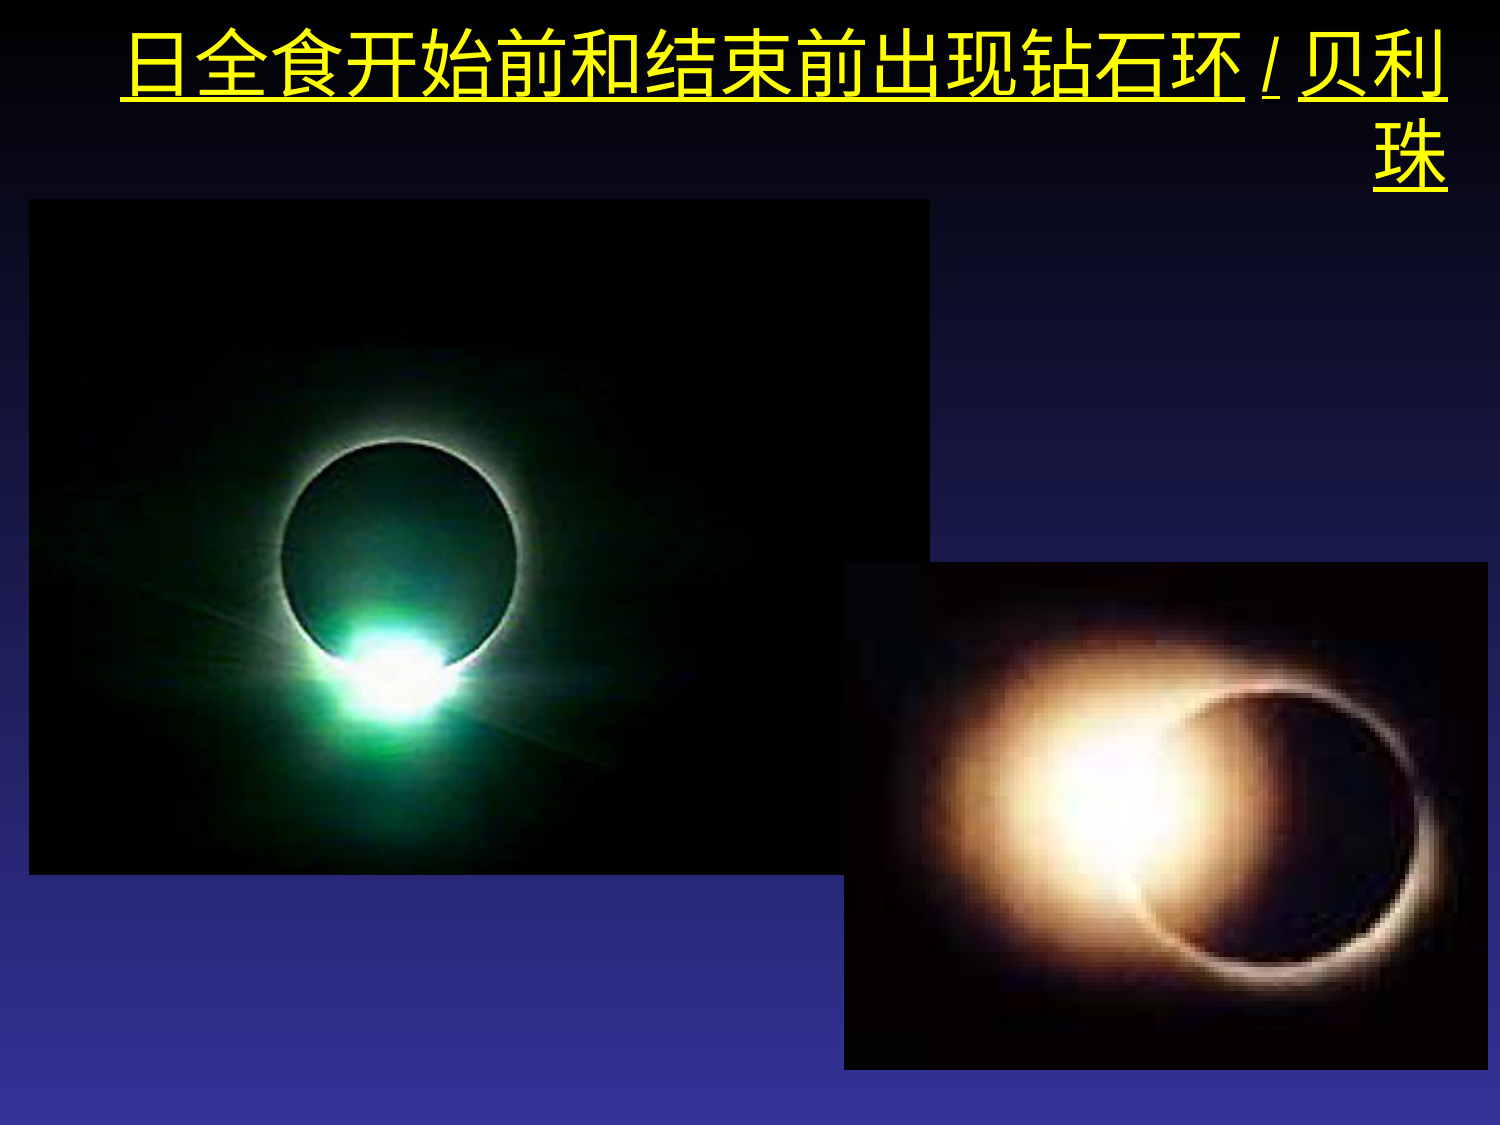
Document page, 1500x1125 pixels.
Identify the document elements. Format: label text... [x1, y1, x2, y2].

title 日全食开始前和结束前出现钻石环/贝利珠 [62, 50, 1463, 163]
picture [29, 199, 1488, 1070]
